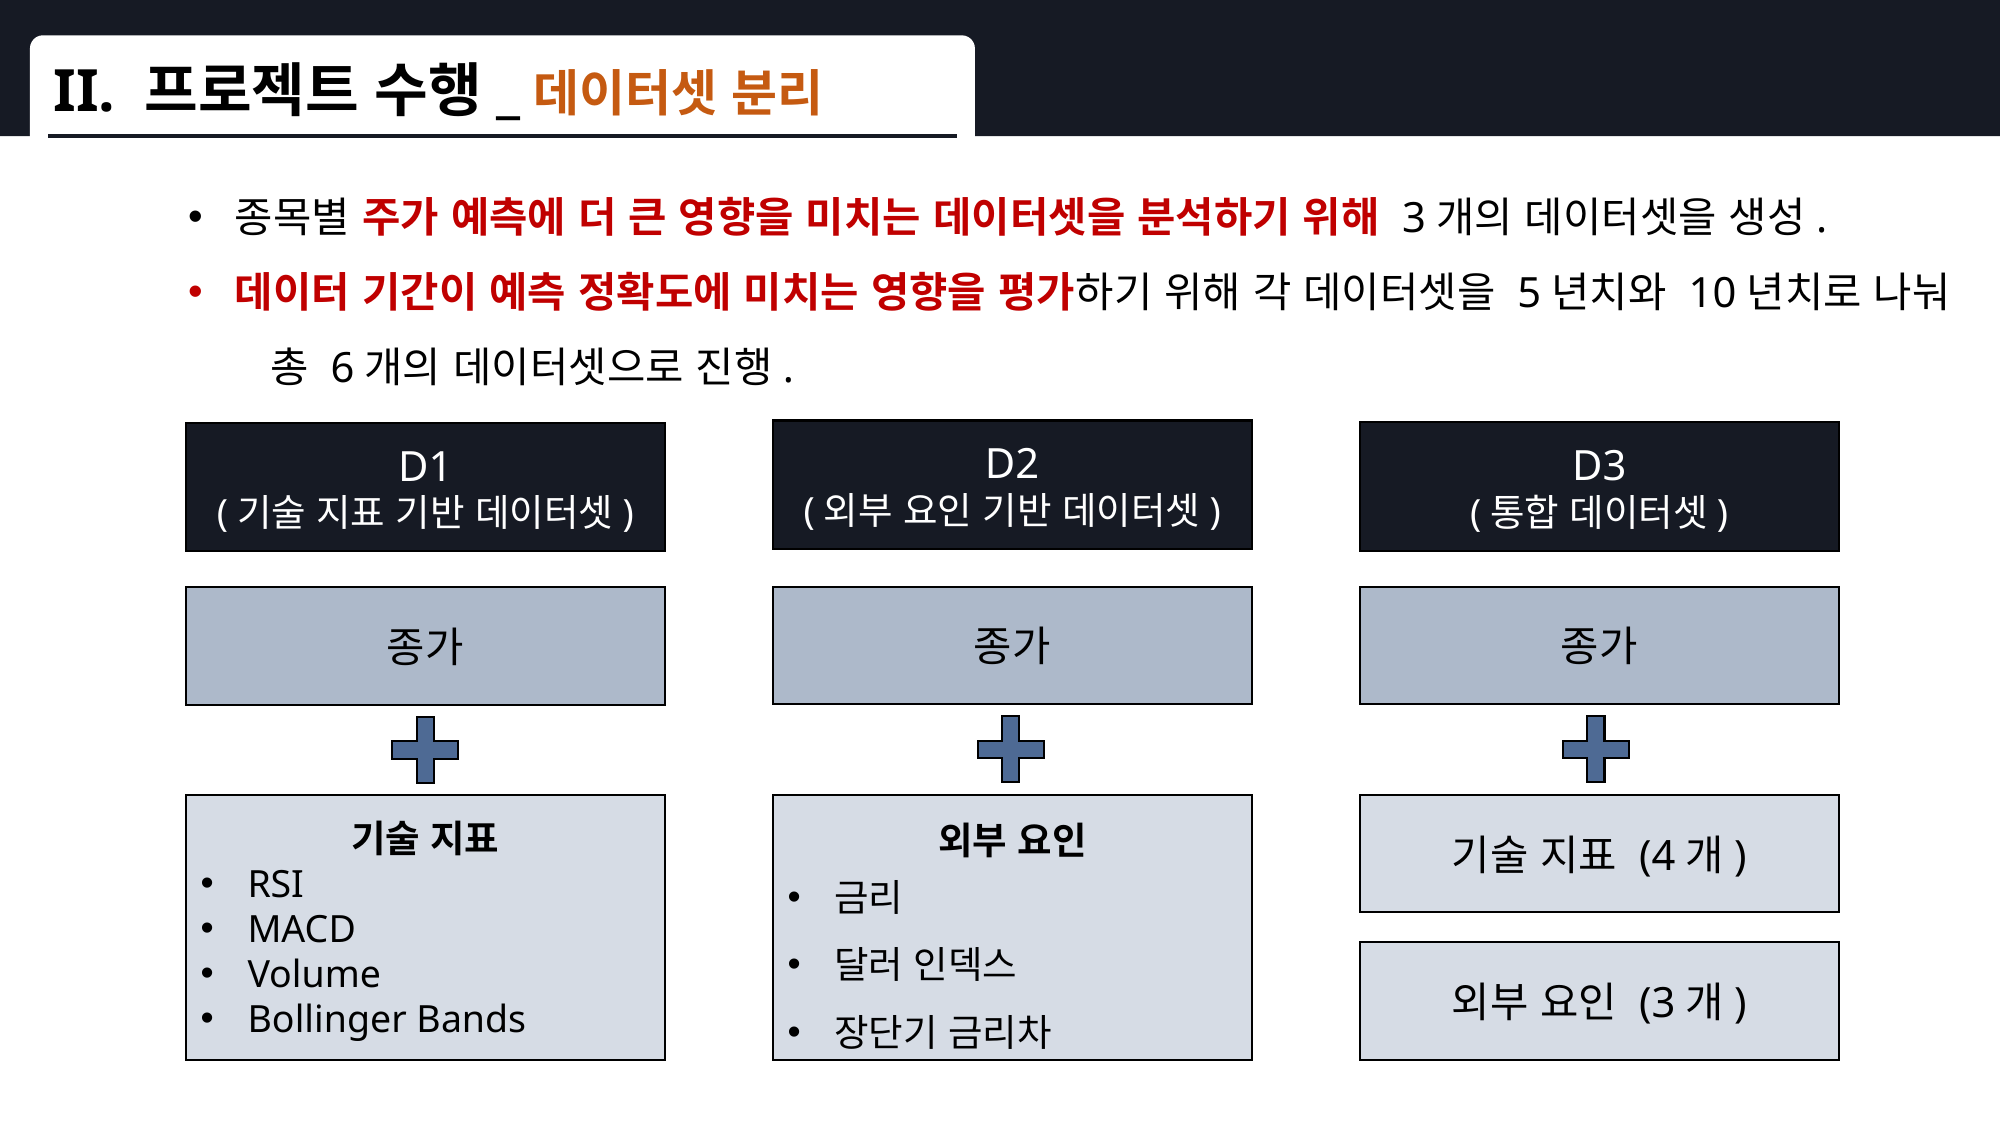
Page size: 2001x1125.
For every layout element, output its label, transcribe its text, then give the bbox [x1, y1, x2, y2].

text_box II. 프로젝트 수행_데이터셋 분리 [38, 45, 1039, 131]
text_box [744, 399, 1281, 1087]
text_box 종목별 주가 예측에 더 큰 영향을 미치는 데이터셋을 분석하기 위해 3개의 데이터셋을 생성. 데이터 기간이 예측 정확도에 미치는 영향을 평가하기 위해 각 데이터셋을 5년치와 10년치로 나눠 총 6개의 데이터셋으로 진행. [173, 158, 1967, 399]
text_box [28, 34, 976, 160]
text_box [0, 0, 2000, 137]
text_box [157, 394, 694, 1087]
text_box [1331, 399, 1868, 1087]
text_box 외부 요인 [772, 817, 1253, 862]
